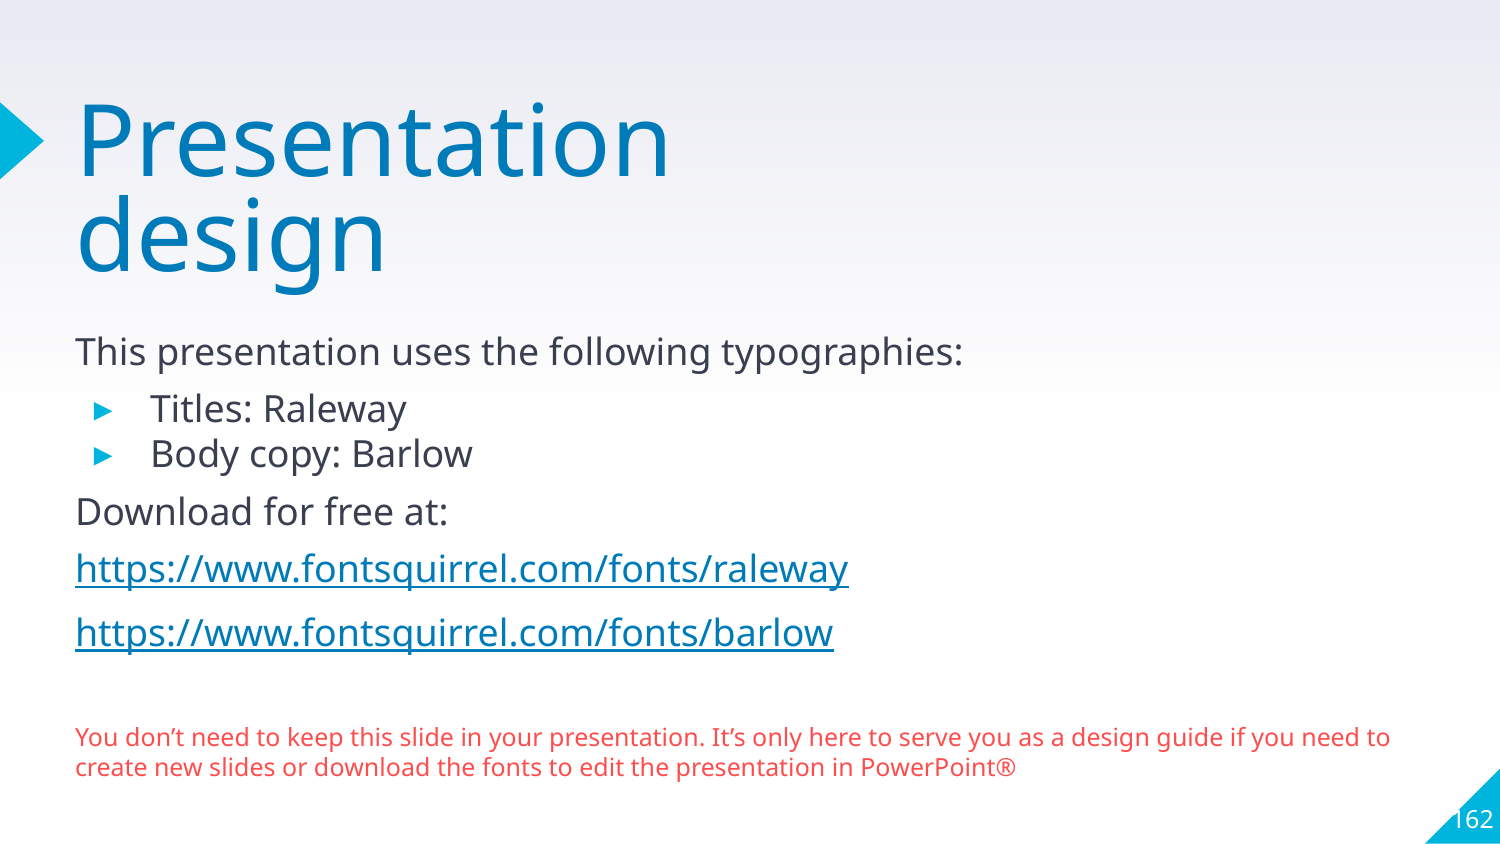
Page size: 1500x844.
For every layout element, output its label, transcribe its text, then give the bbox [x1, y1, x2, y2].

title Presentation design [75, 99, 1001, 277]
list This presentation uses the following typographies: Titles: Raleway Body copy: Barlow Download for free at: https://www.fontsquirrel.com/fonts/raleway https://www.fontsquirrel.com/fonts/barlow [75, 327, 1001, 721]
slide_number 162 [1418, 760, 1494, 838]
text_box You don’t need to keep this slide in your presentation. It’s only here to serve you as a design guide if you need to create new slides or download the fonts to edit the presentation in PowerPoint® [75, 721, 1419, 786]
